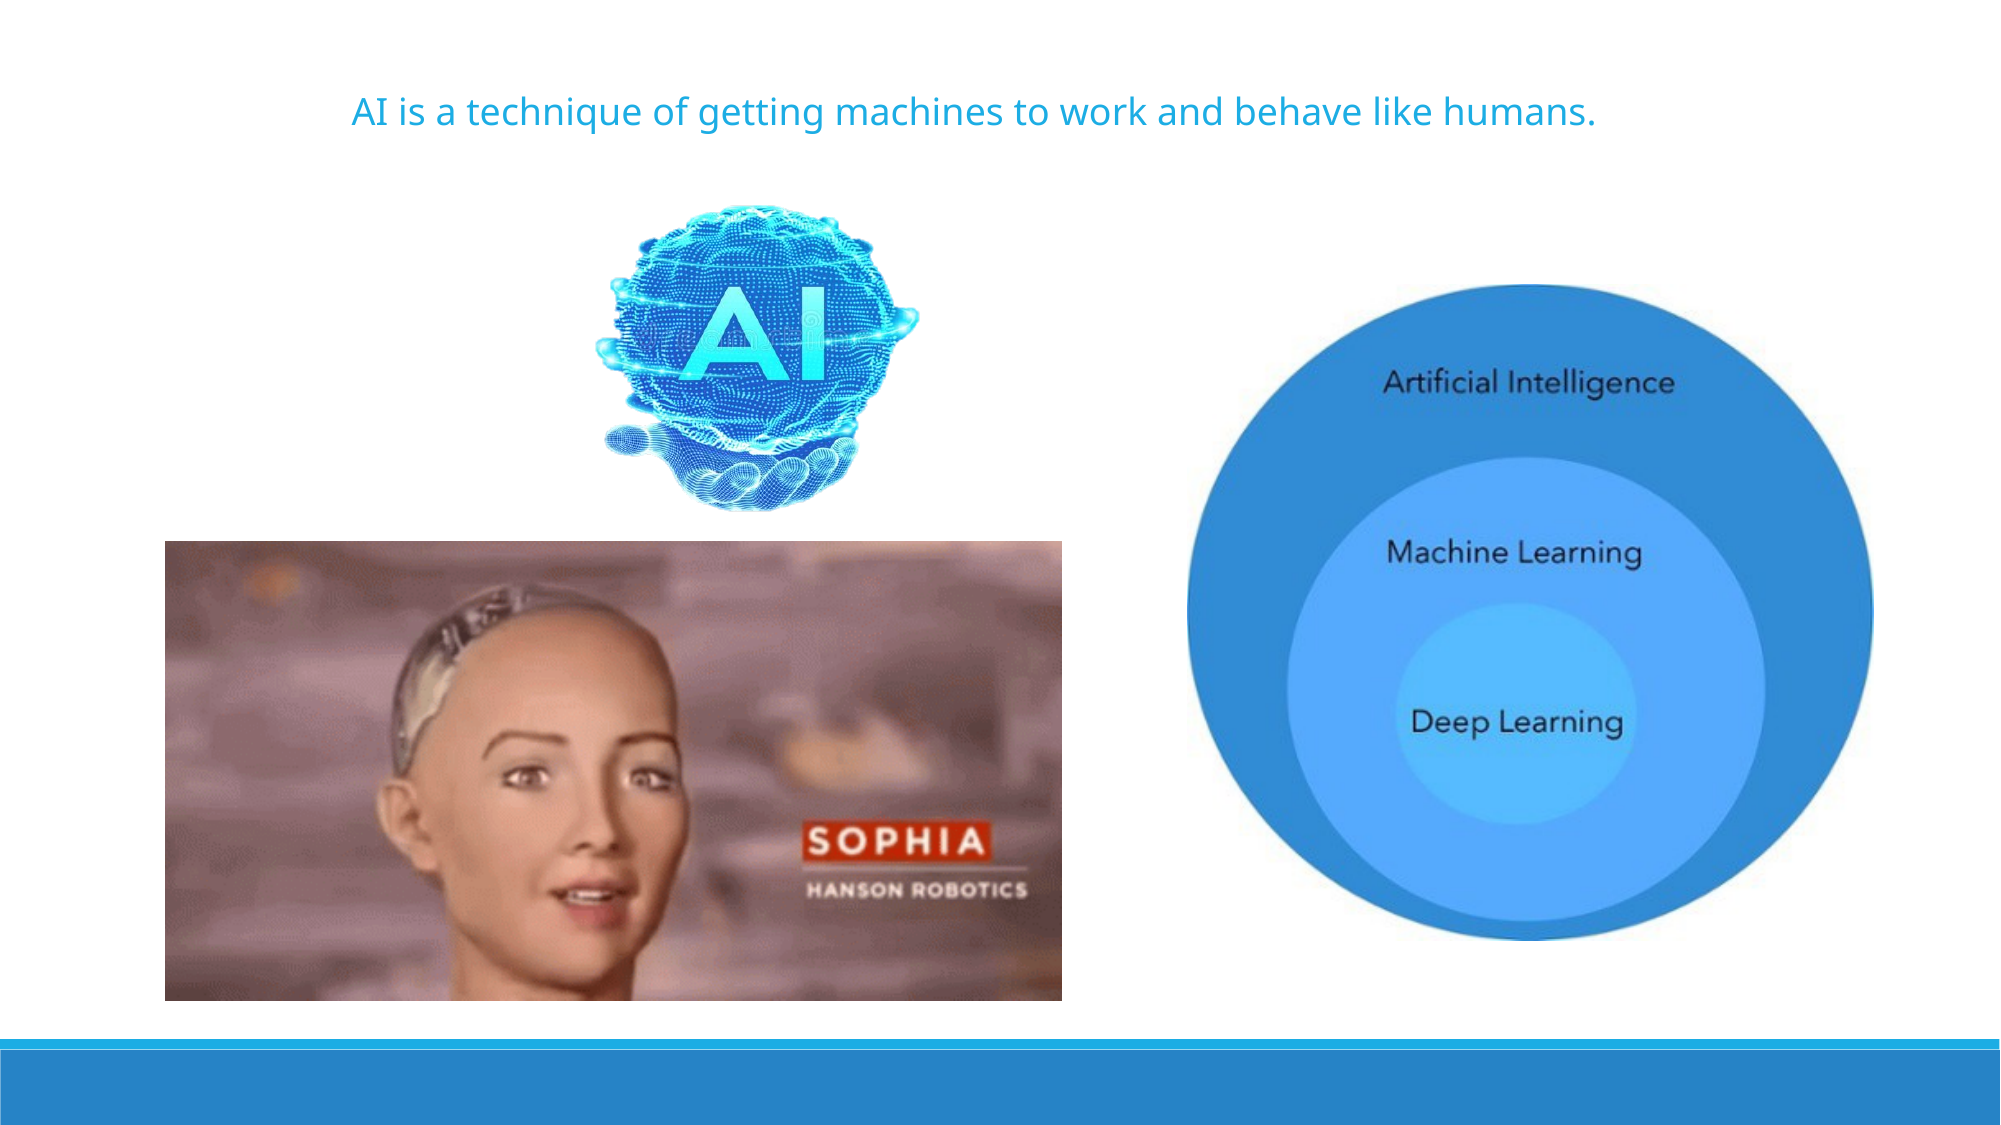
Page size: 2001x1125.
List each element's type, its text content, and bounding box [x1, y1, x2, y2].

text_box AI is a technique of getting machines to work and behave like humans. [336, 80, 1744, 140]
picture [535, 192, 944, 537]
picture [164, 541, 1062, 1002]
picture [1187, 283, 1874, 941]
